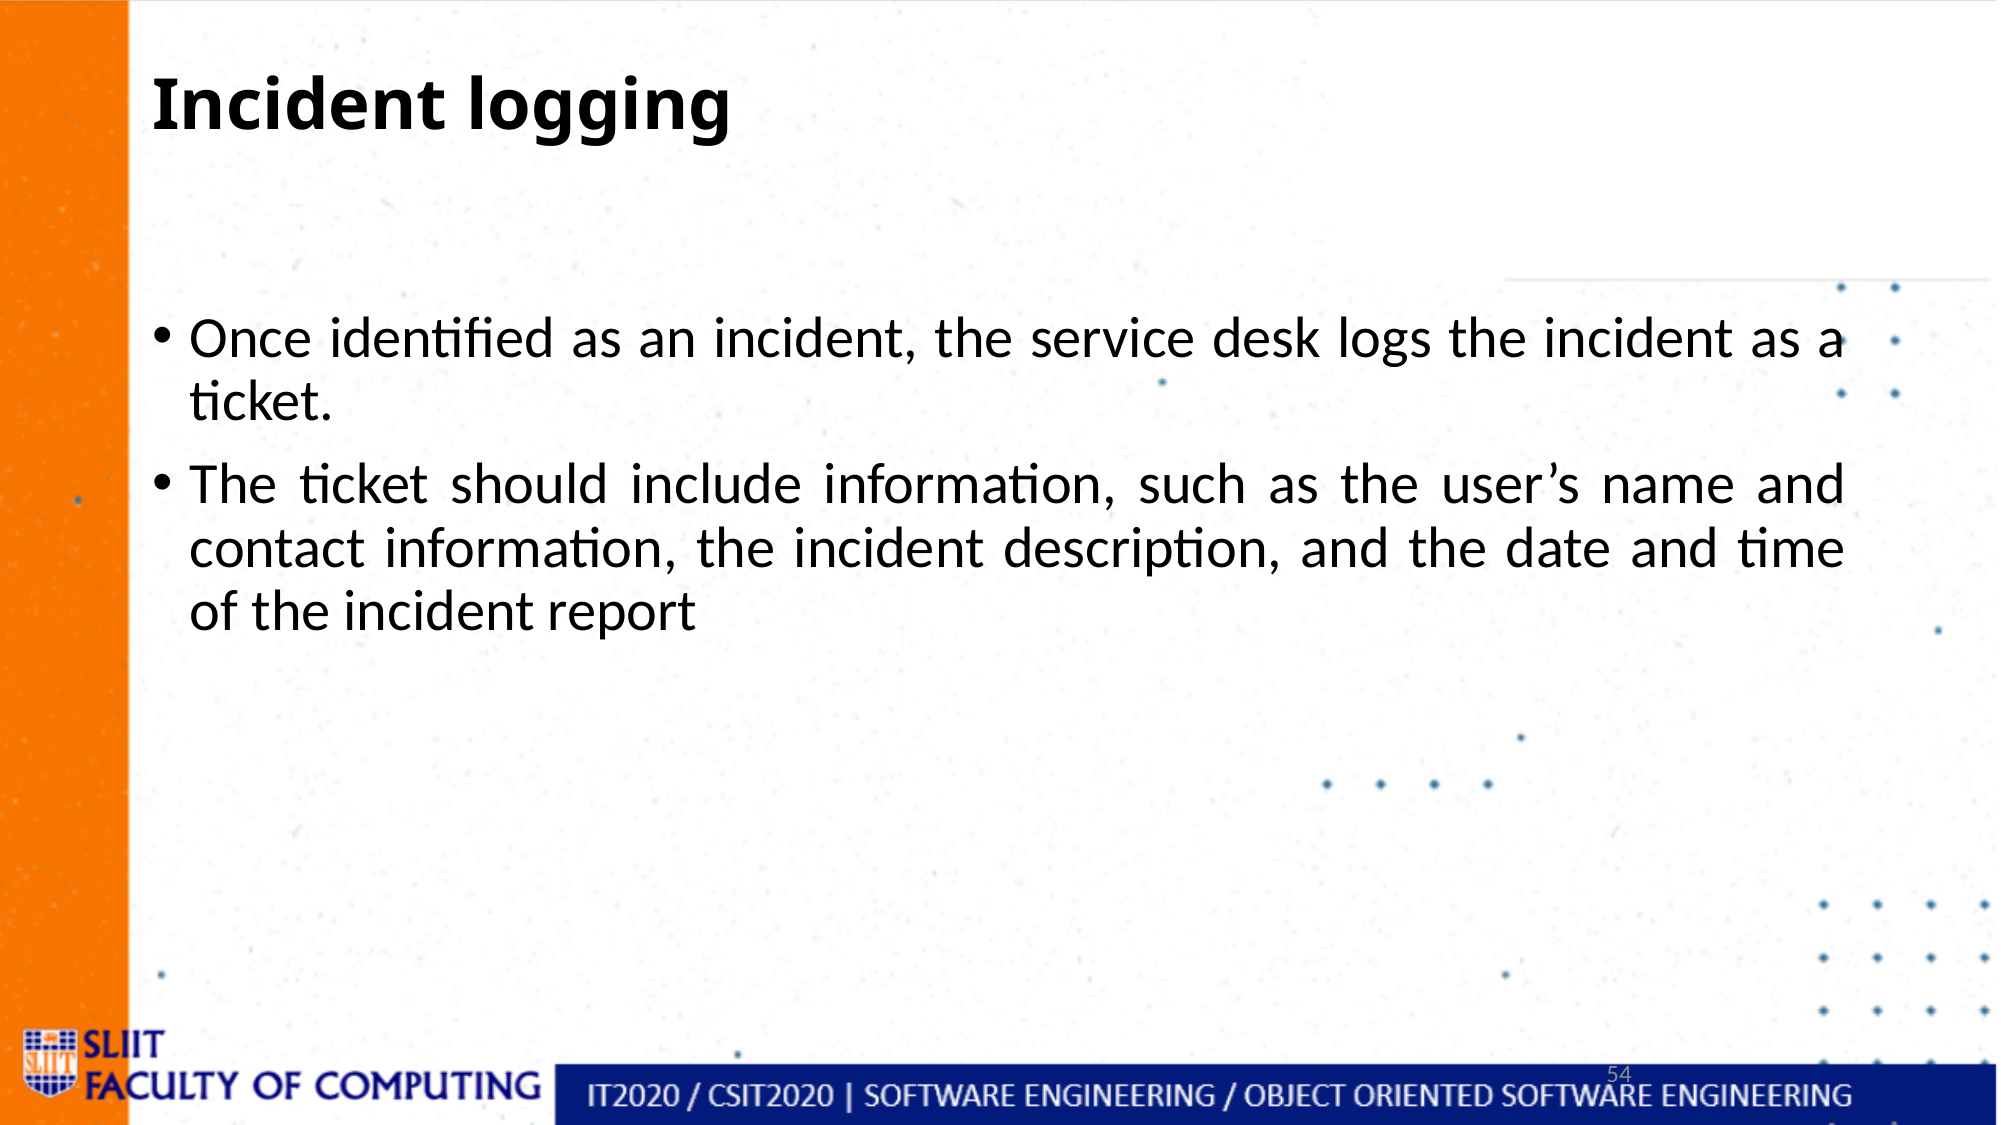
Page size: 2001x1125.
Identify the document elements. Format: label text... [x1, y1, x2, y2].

slide_number 54 [1309, 1042, 1647, 1103]
list Once identified as an incident, the service desk logs the incident as a ticket. The ticket should include information, such as the user’s name and contact information, the incident description, and the date and time of the incident report [137, 299, 1863, 1014]
title Incident logging [137, 59, 1863, 238]
picture [0, 0, 2001, 1125]
